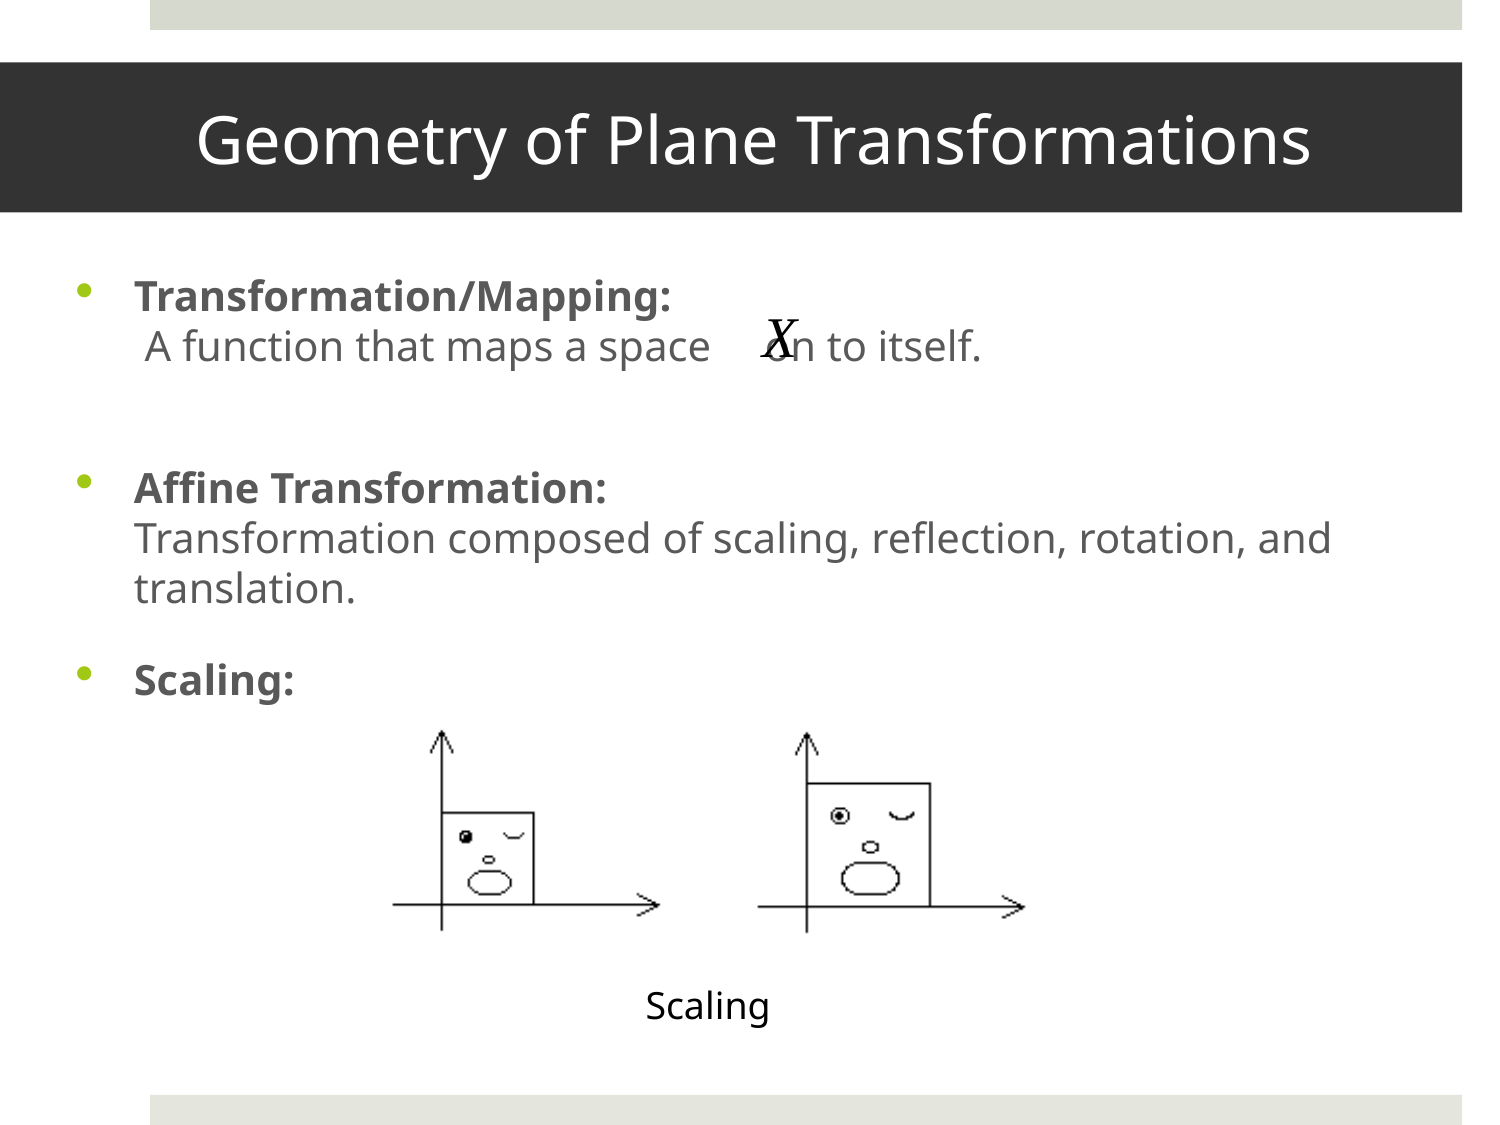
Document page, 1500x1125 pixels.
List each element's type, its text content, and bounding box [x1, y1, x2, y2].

text_box Scaling [312, 974, 1105, 1035]
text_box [749, 314, 808, 363]
picture [749, 711, 1038, 949]
title Geometry of Plane Transformations [0, 62, 1463, 213]
list Transformation/Mapping: A function that maps a space on to itself. Affine Transformation: Transformation composed of scaling, reflection, rotation, and translation. Scaling: [62, 262, 1463, 1075]
picture [386, 709, 676, 949]
